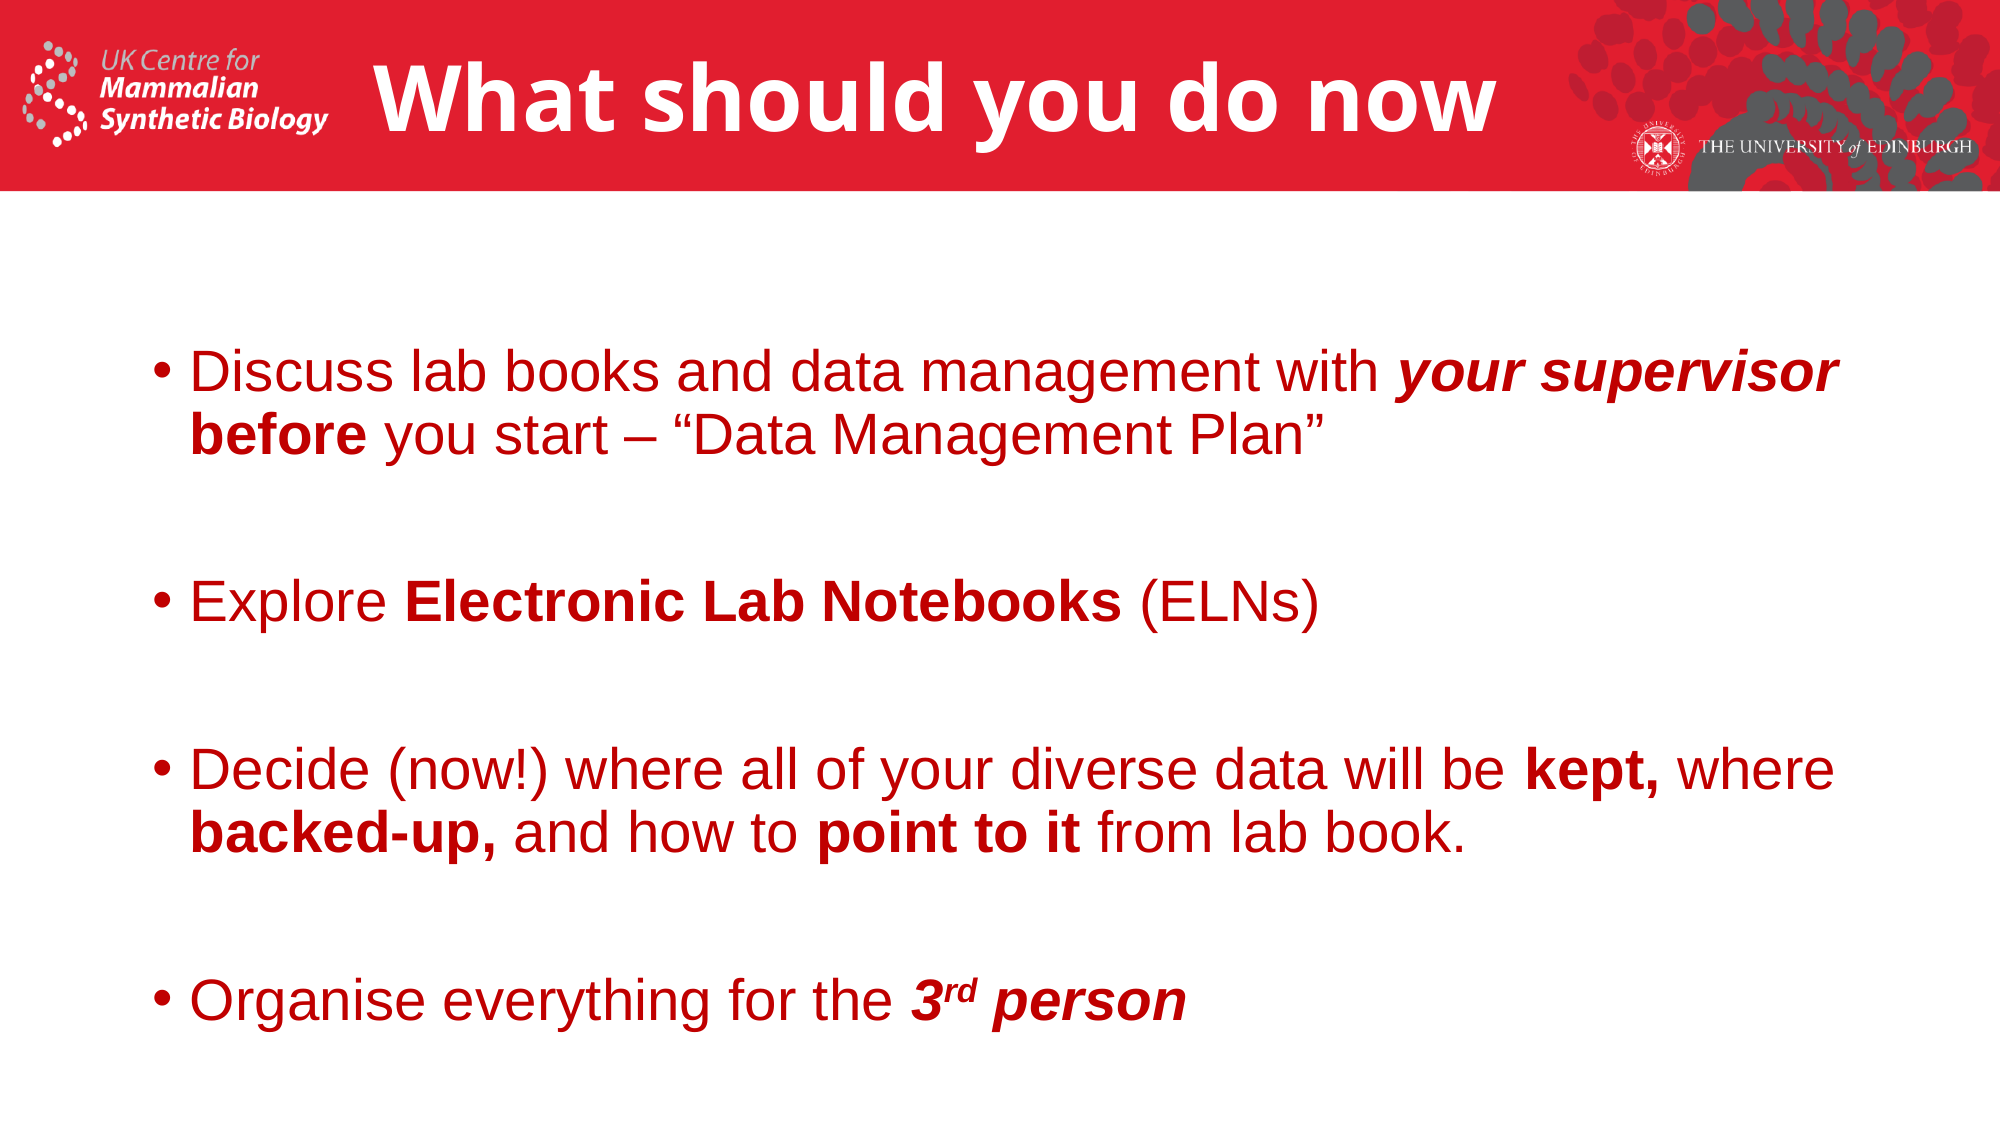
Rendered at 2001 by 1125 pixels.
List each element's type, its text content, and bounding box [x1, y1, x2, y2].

list Discuss lab books and data management with your supervisor before you start – “Data Management Plan” Explore Electronic Lab Notebooks (ELNs) Decide (now!) where all of your diverse data will be kept, where backed-up, and how to point to it from lab book. Organise everything for the 3rd person [137, 242, 1863, 1070]
title What should you do now [358, 22, 1937, 182]
picture [0, 0, 2000, 221]
